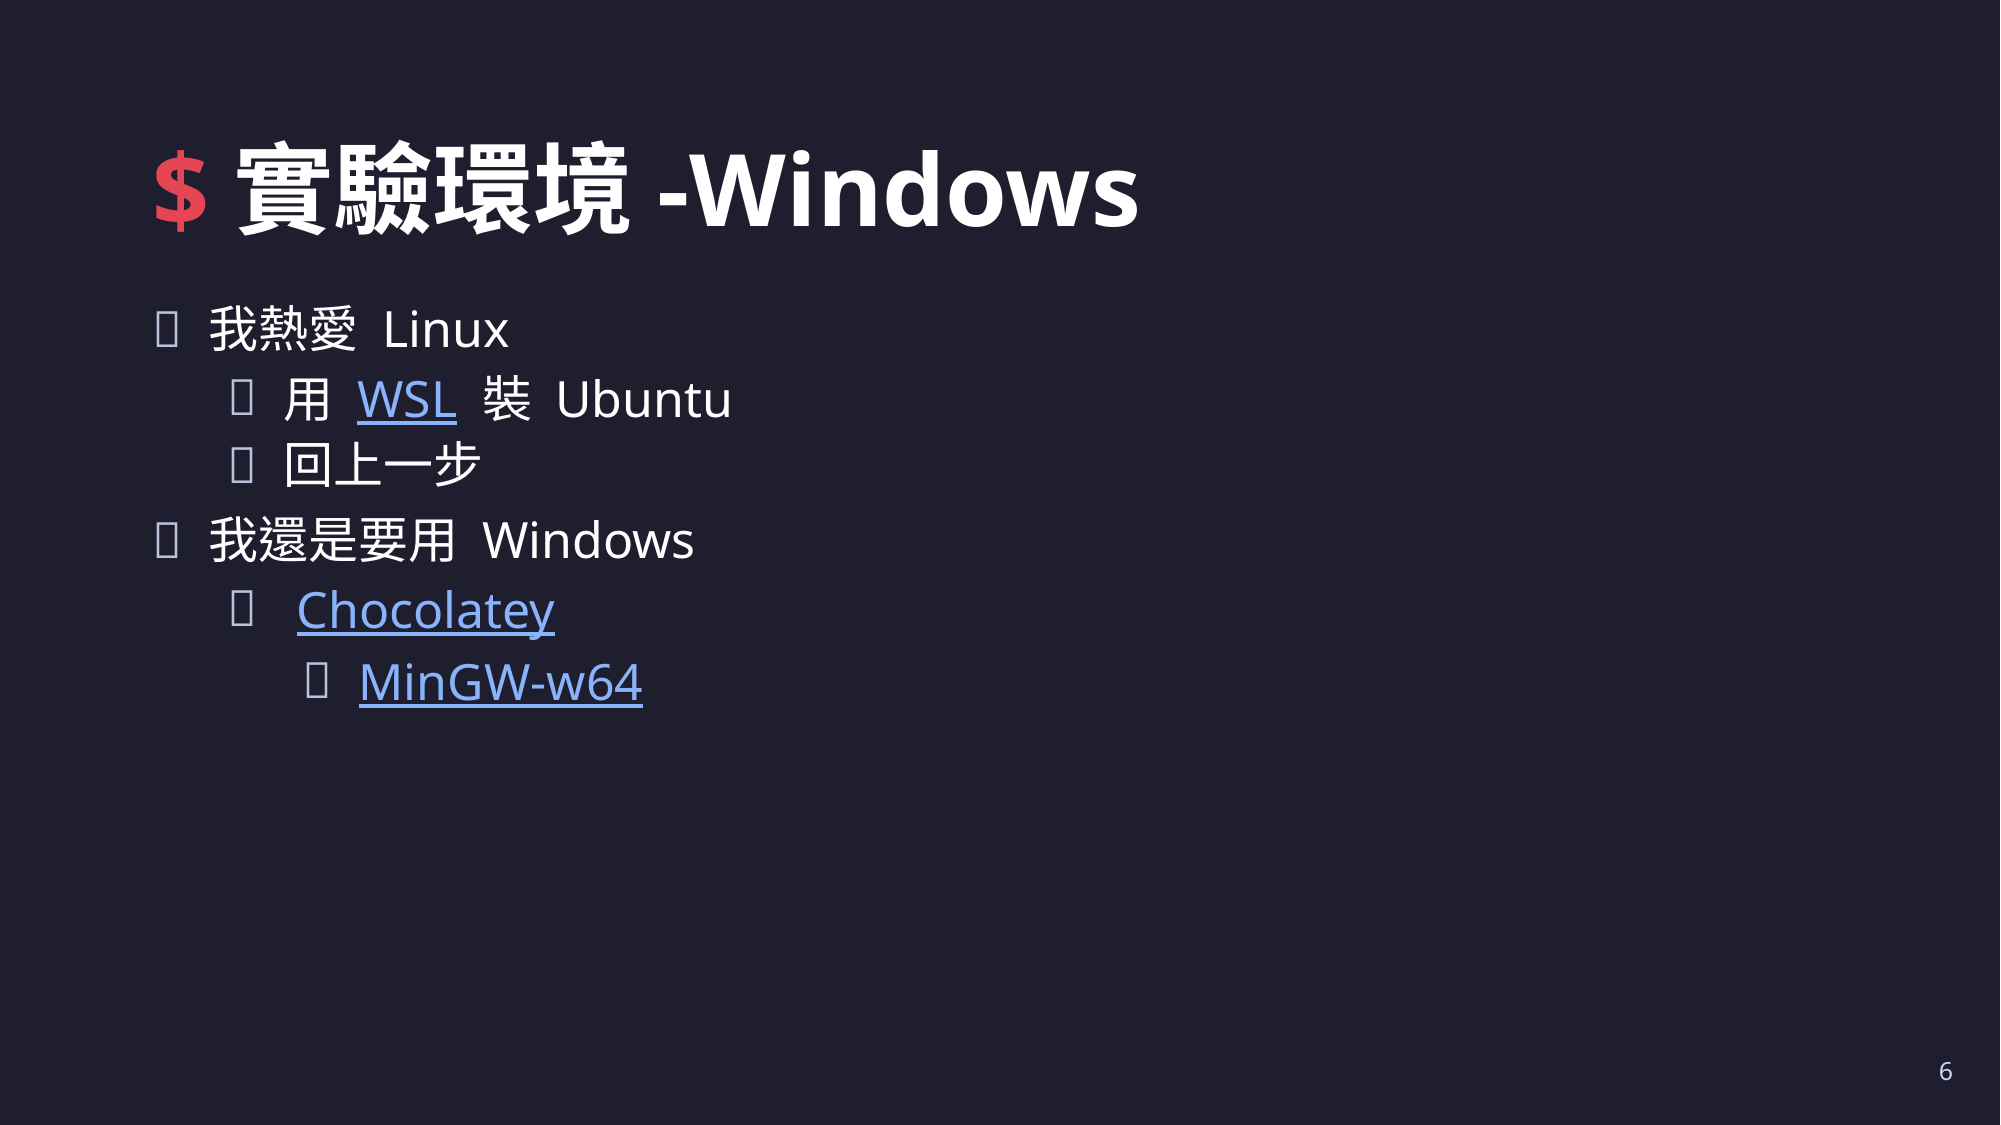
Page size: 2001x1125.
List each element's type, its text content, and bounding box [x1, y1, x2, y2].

slide_number 6 [1518, 1042, 1969, 1103]
list 我熱愛 Linux 用 WSL 裝 Ubuntu 回上一步 我還是要用 Windows Chocolatey MinGW-w64 [137, 296, 1863, 1014]
title $實驗環境-Windows [137, 117, 1863, 271]
